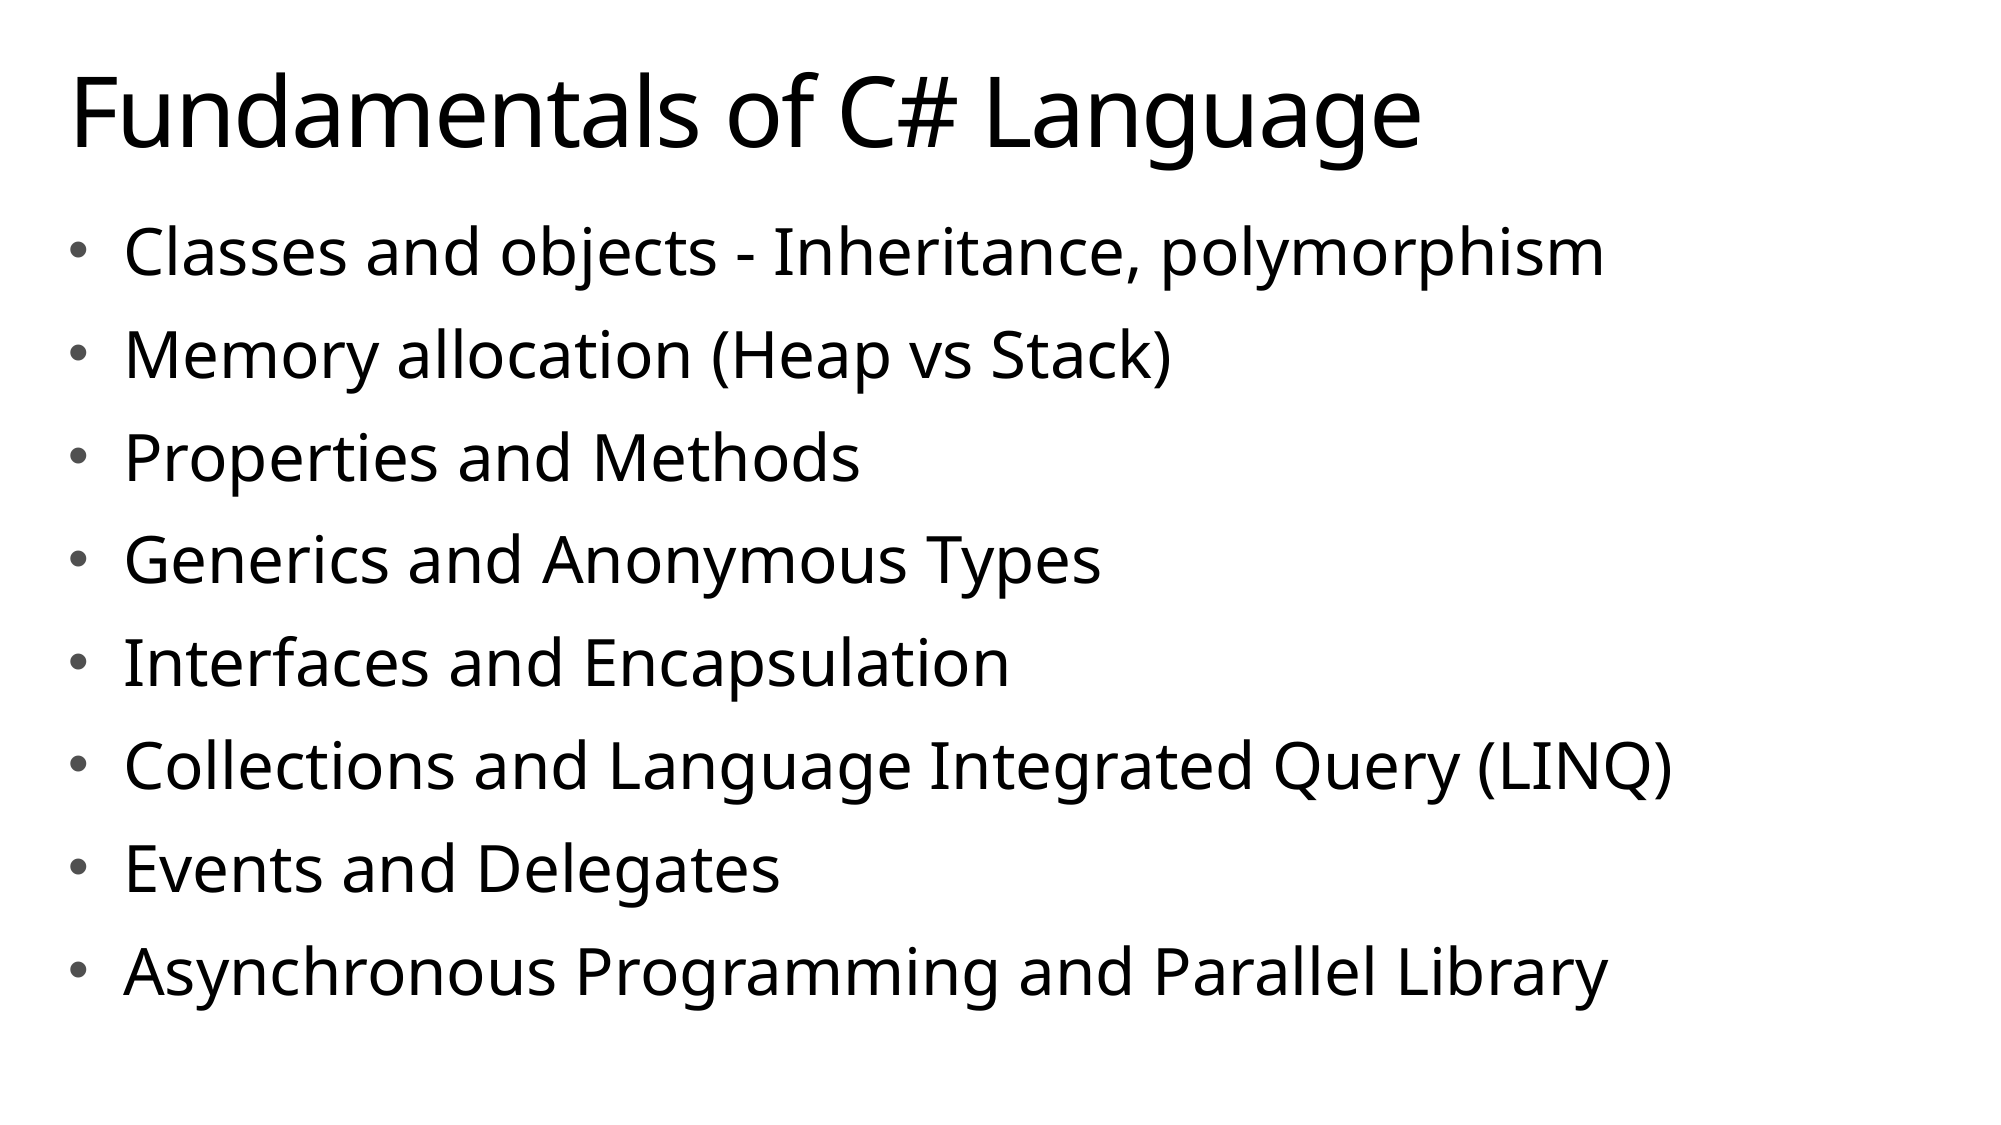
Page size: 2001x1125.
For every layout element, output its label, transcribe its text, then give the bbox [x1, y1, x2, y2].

list Classes and objects - Inheritance, polymorphism Memory allocation (Heap vs Stack) Properties and Methods Generics and Anonymous Types Interfaces and Encapsulation Collections and Language Integrated Query (LINQ) Events and Delegates Asynchronous Programming and Parallel Library [44, 196, 1956, 1032]
title Fundamentals of C# Language [44, 47, 1957, 196]
